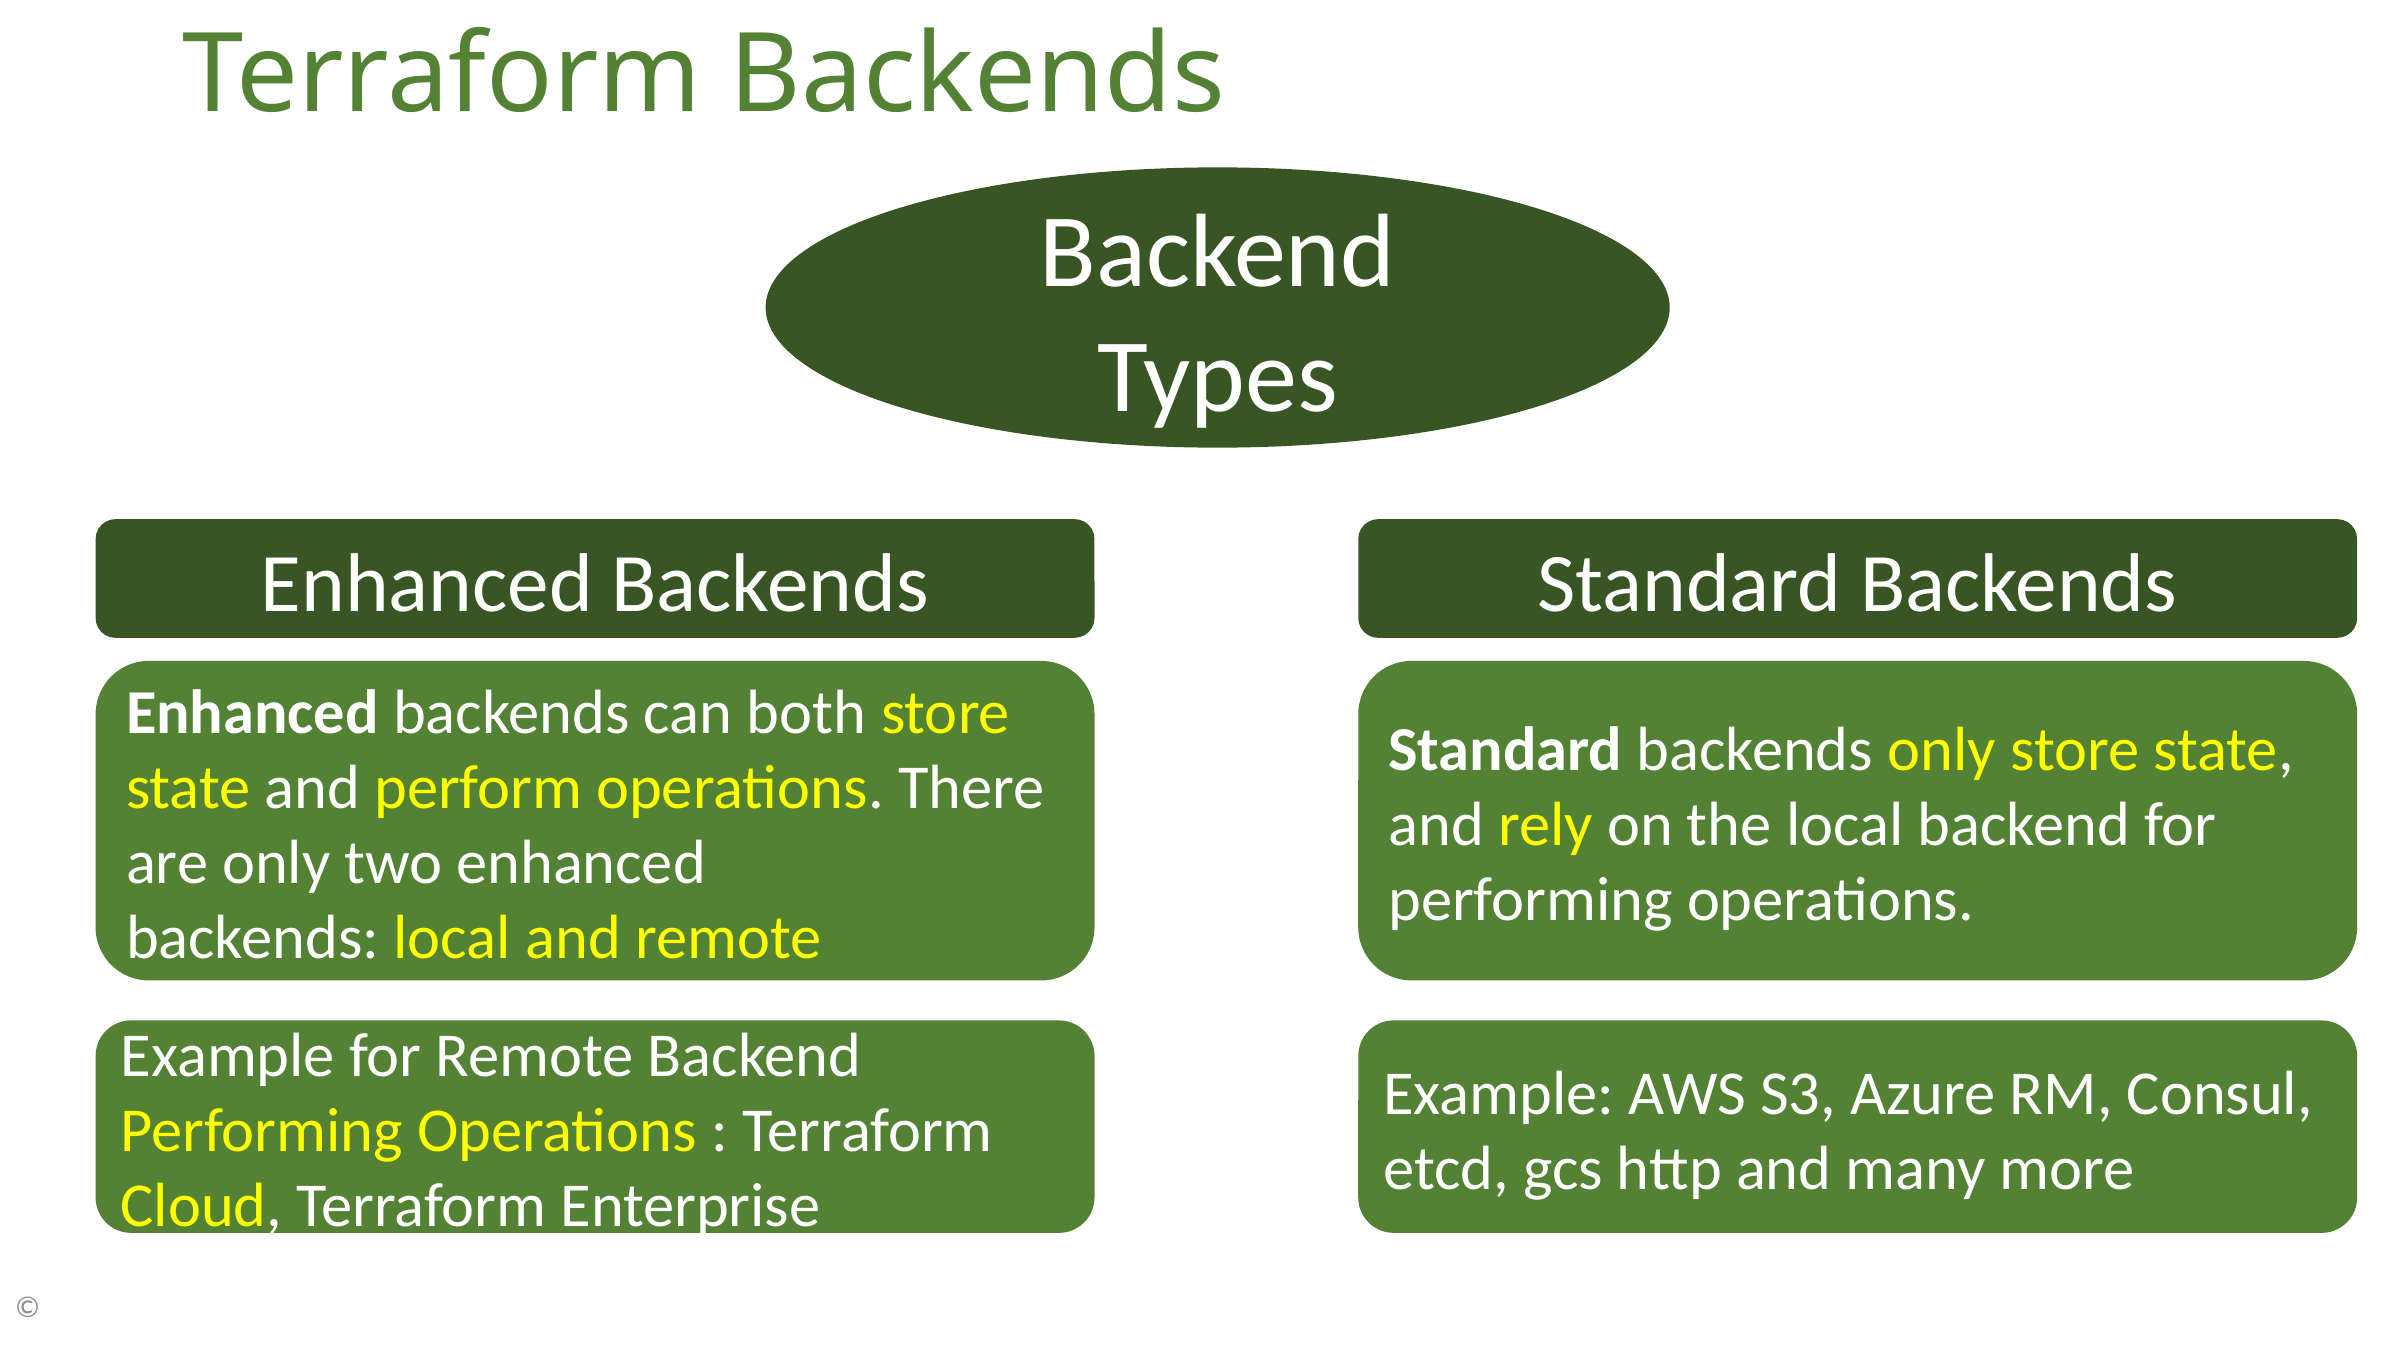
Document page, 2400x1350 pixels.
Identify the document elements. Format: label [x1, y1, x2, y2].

title [165, 0, 2235, 174]
text_box [1357, 1019, 2359, 1234]
text_box [1357, 659, 2359, 982]
text_box [94, 659, 1096, 982]
text_box [1357, 518, 2359, 639]
text_box [764, 166, 1671, 449]
text_box [94, 1019, 1096, 1234]
text_box [94, 518, 1096, 639]
footer [0, 1269, 810, 1342]
